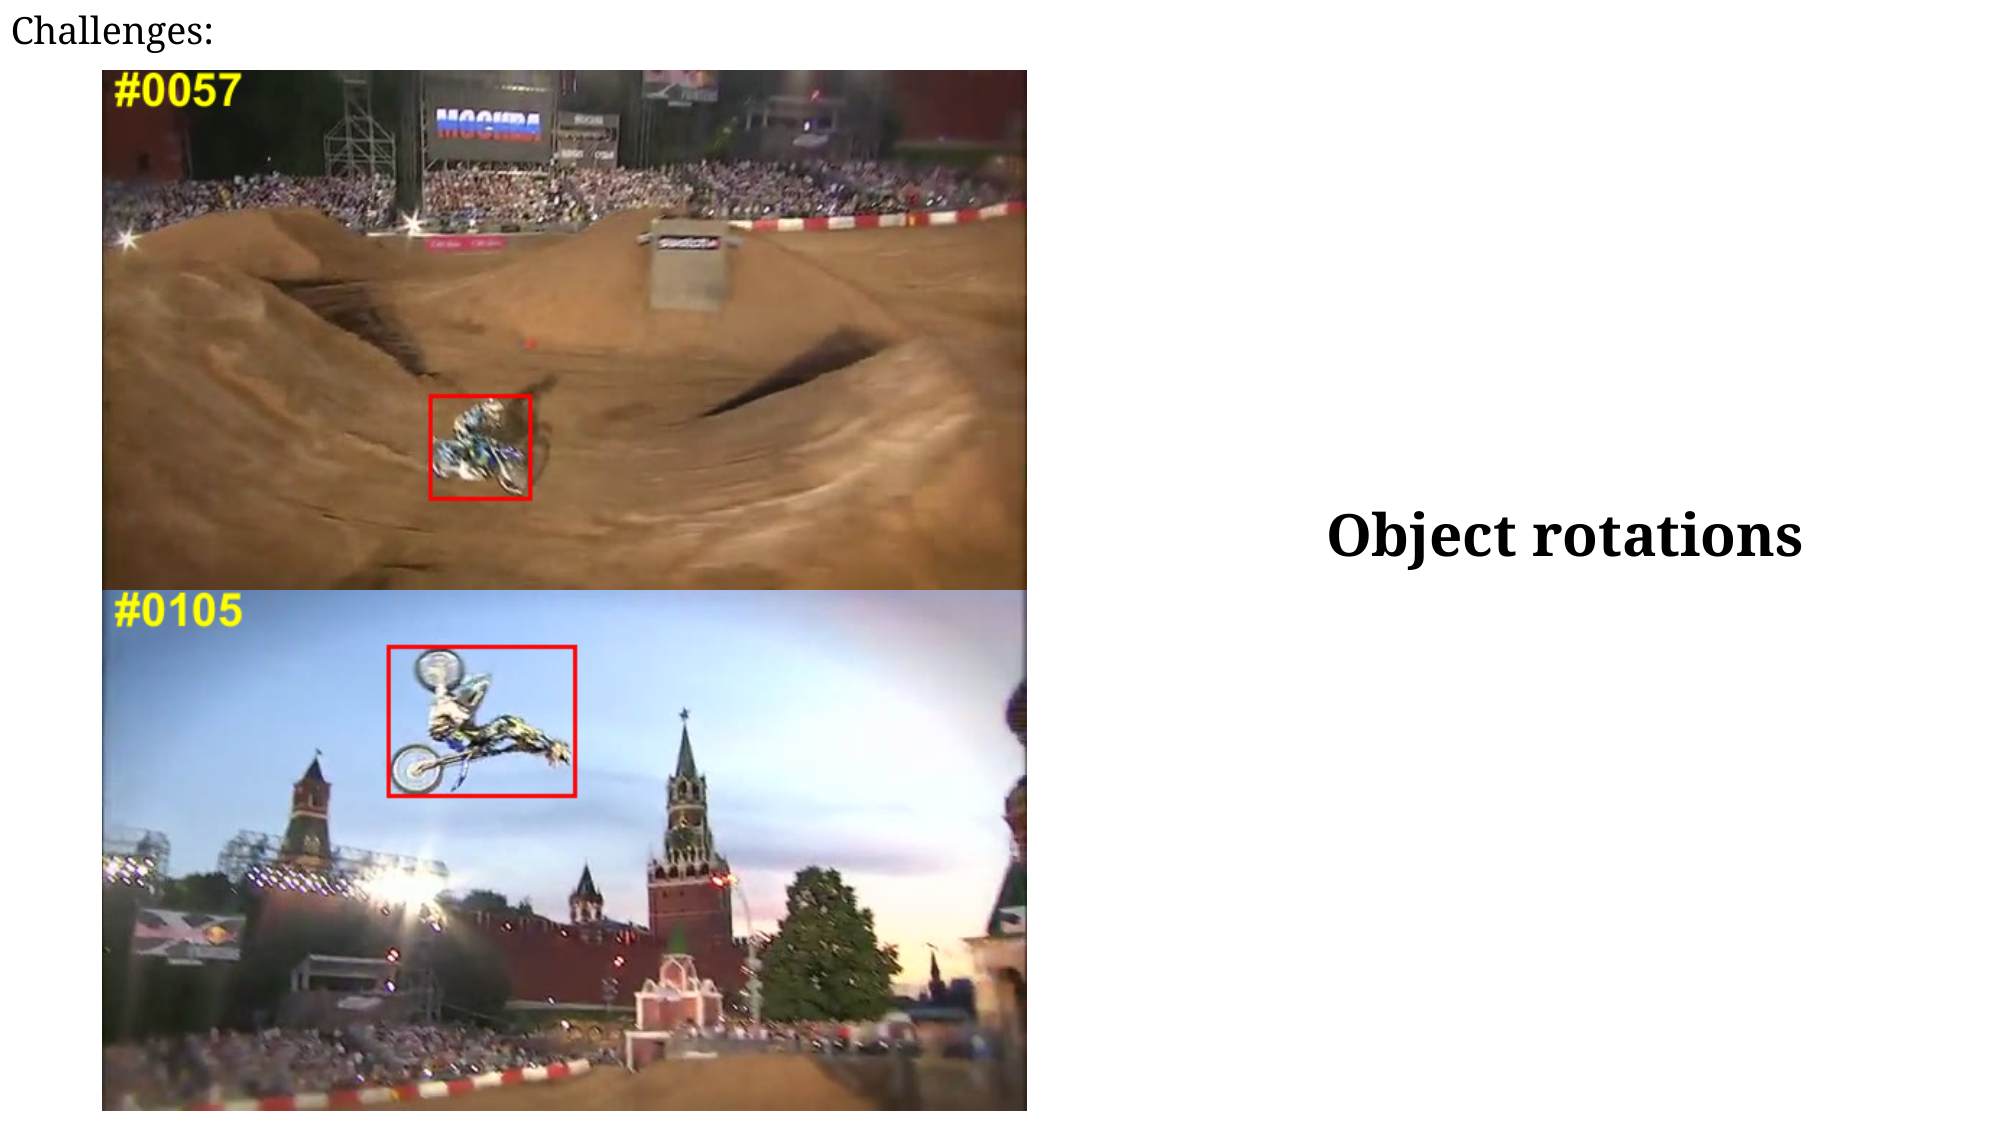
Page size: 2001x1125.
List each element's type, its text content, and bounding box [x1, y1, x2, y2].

picture [102, 70, 1027, 1111]
text_box Object rotations [1311, 491, 1819, 576]
text_box Challenges: [0, 0, 229, 60]
